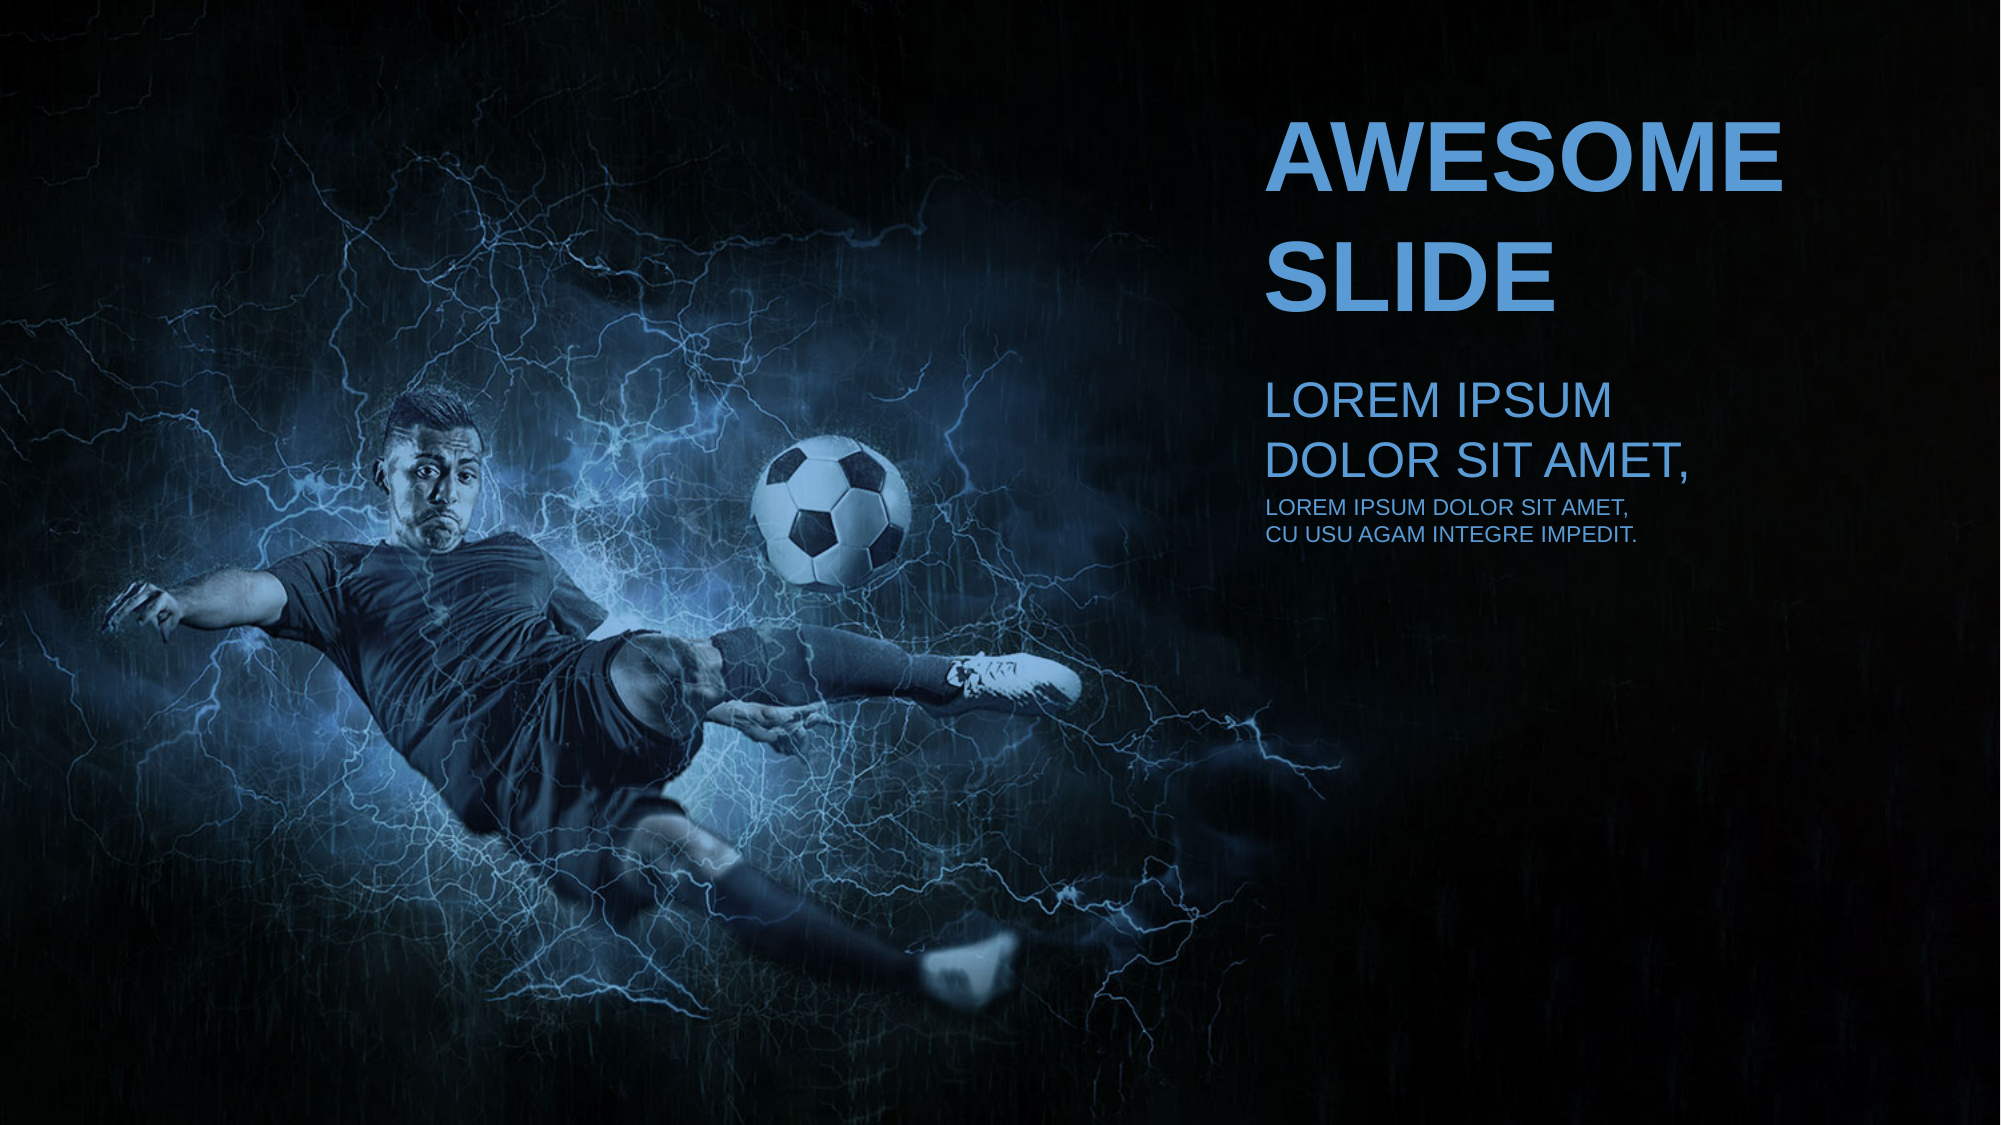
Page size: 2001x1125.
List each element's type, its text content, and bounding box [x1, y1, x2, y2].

text_box LOREM IPSUM DOLOR SIT AMET, [1248, 360, 2000, 496]
text_box AWESOME SLIDE [1248, 84, 2000, 339]
picture [0, 0, 2001, 1125]
text_box LOREM IPSUM DOLOR SIT AMET, CU USU AGAM INTEGRE IMPEDIT. [1250, 496, 2000, 555]
